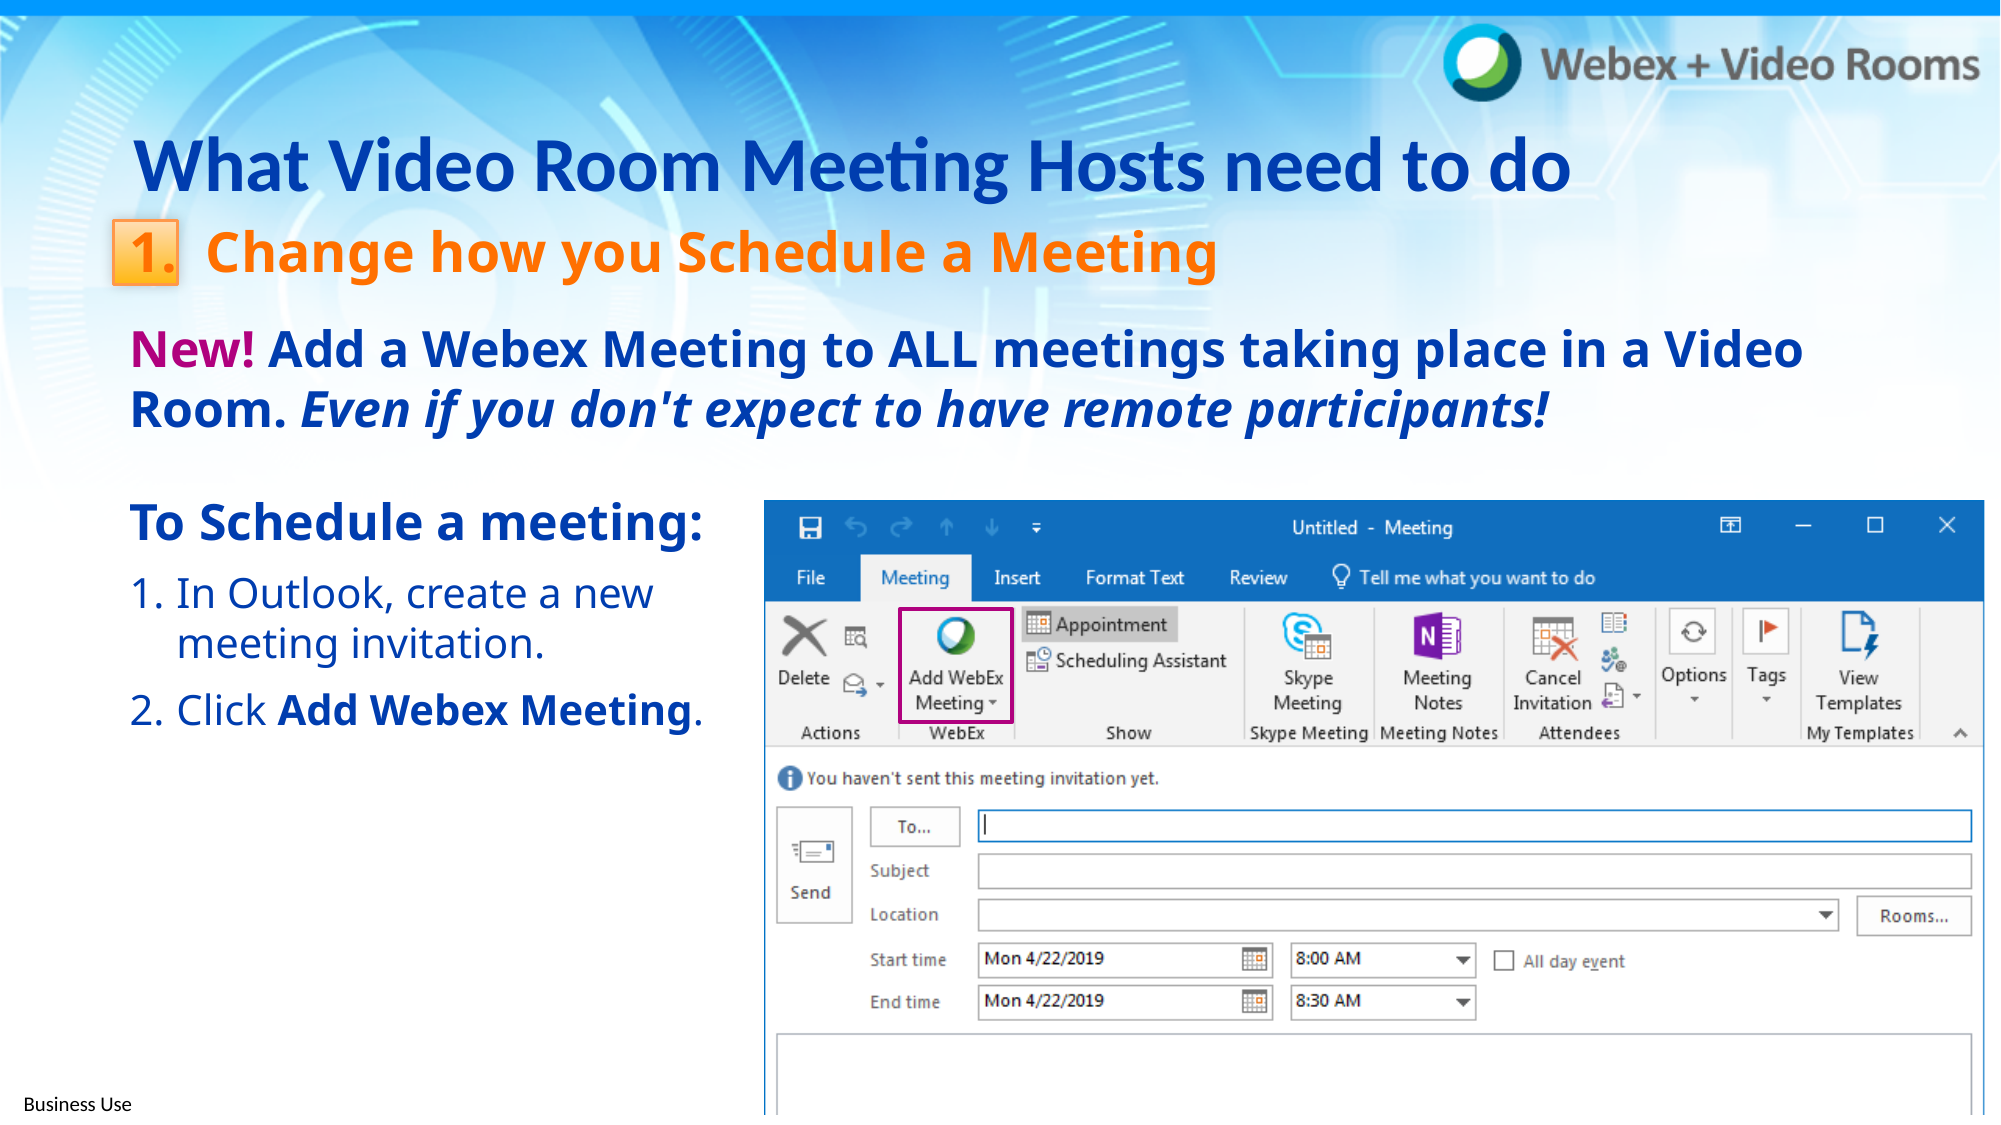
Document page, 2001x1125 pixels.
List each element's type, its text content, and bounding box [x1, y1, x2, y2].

title What Video Room Meeting Hosts need to do​ [133, 109, 1847, 215]
picture [0, 0, 2001, 1125]
list New! Add a Webex Meeting to ALL meetings taking place in a Video Room. Even if you don't expect to have remote participants! To Schedule a meeting: In Outlook, create a new meeting invitation. Click Add Webex Meeting. [129, 316, 1849, 965]
text_box [113, 220, 129, 286]
list 1. Change how you Schedule a Meeting [129, 194, 1849, 292]
